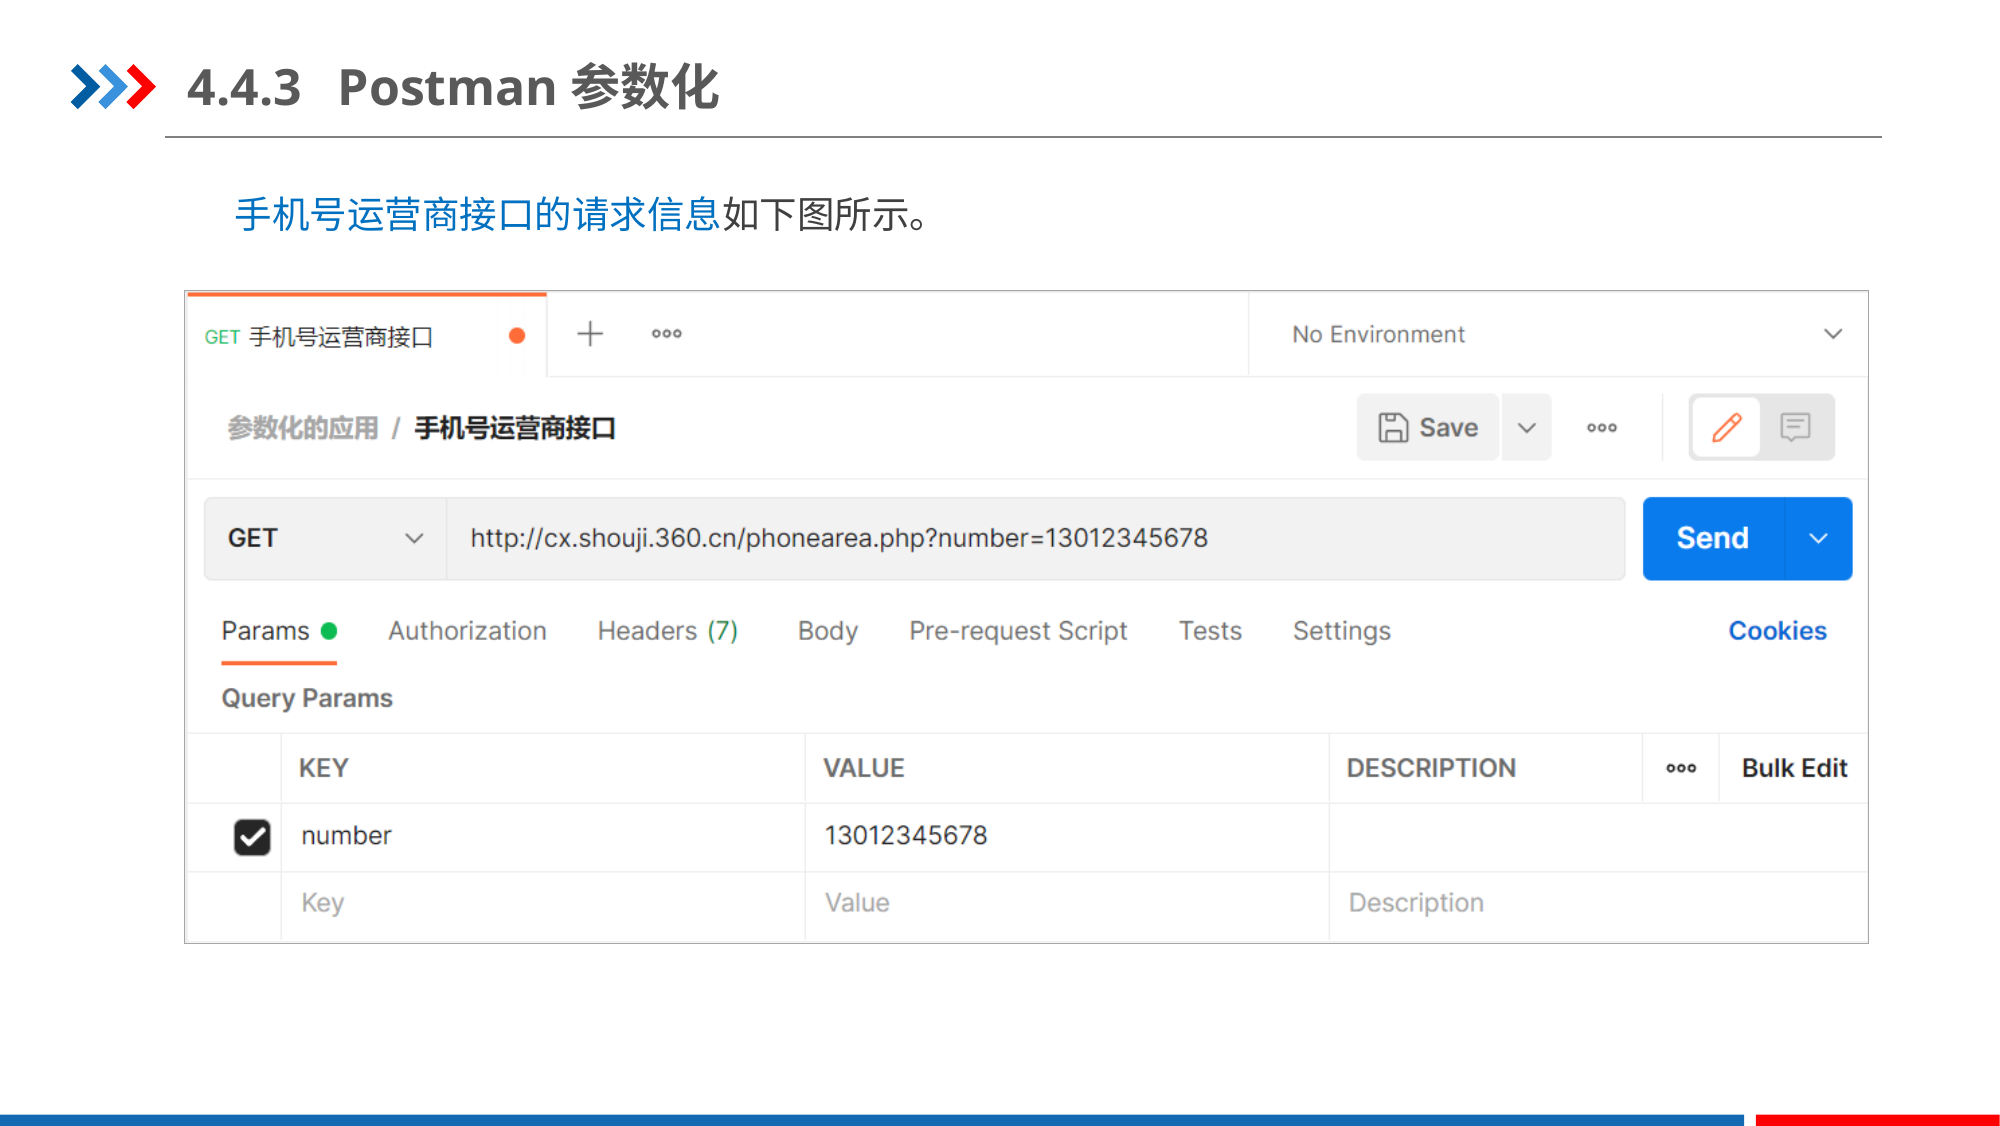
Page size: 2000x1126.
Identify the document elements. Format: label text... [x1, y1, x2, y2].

picture [184, 290, 1869, 944]
text_box 手机号运营商接口的请求信息如下图所示。 [220, 161, 1828, 244]
text_box 4.4.3 Postman参数化 [187, 43, 827, 127]
